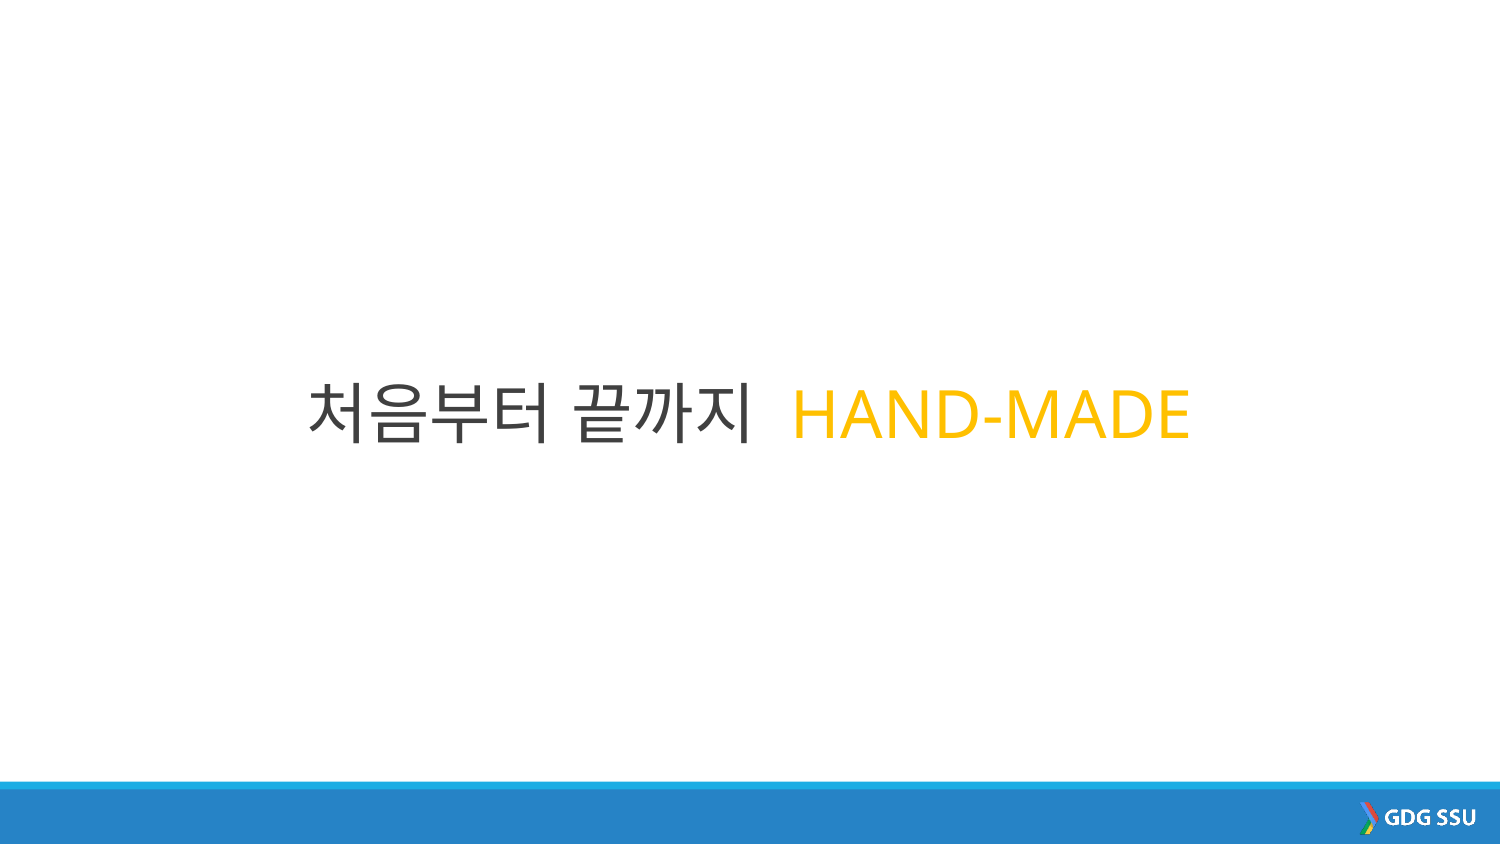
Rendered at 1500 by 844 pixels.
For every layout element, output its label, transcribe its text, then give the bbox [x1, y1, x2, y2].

subtitle 처음부터 끝까지 HAND-MADE [0, 364, 1500, 470]
picture [1353, 795, 1483, 841]
